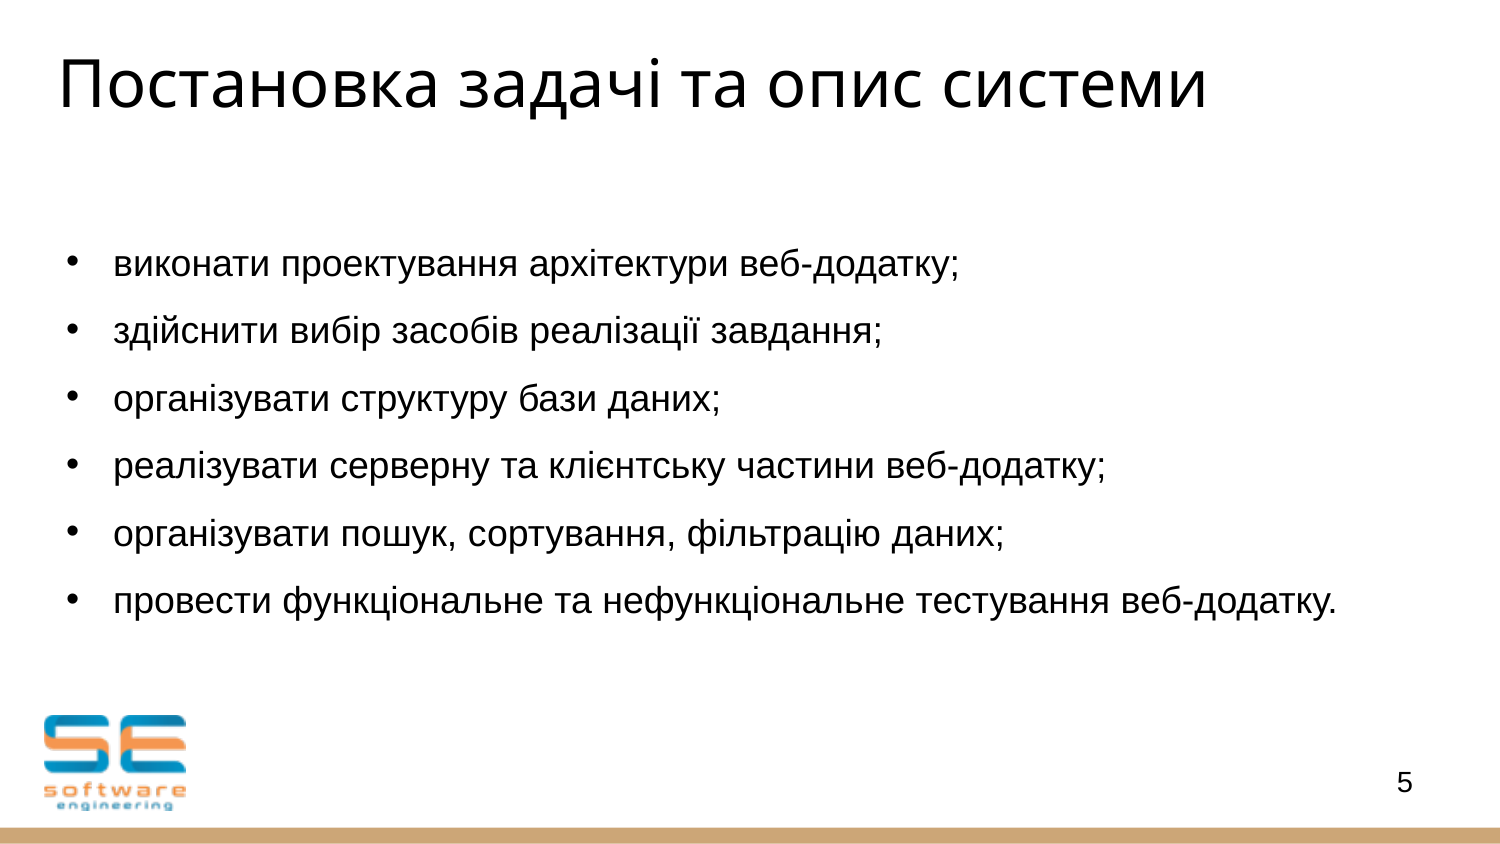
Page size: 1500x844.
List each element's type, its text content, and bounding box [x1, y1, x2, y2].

title Постановка задачі та опис системи [42, 0, 1440, 137]
list виконати проектування архітектури веб-додатку; здійснити вибір засобів реалізації завдання; організувати структуру бази даних; реалізувати серверну та клієнтську частини веб-додатку; організувати пошук, сортування, фільтрацію даних; провести функціональне та нефункціональне тестування веб-додатку. [51, 200, 1449, 752]
picture [43, 714, 186, 811]
text_box 5 [1382, 755, 1500, 806]
